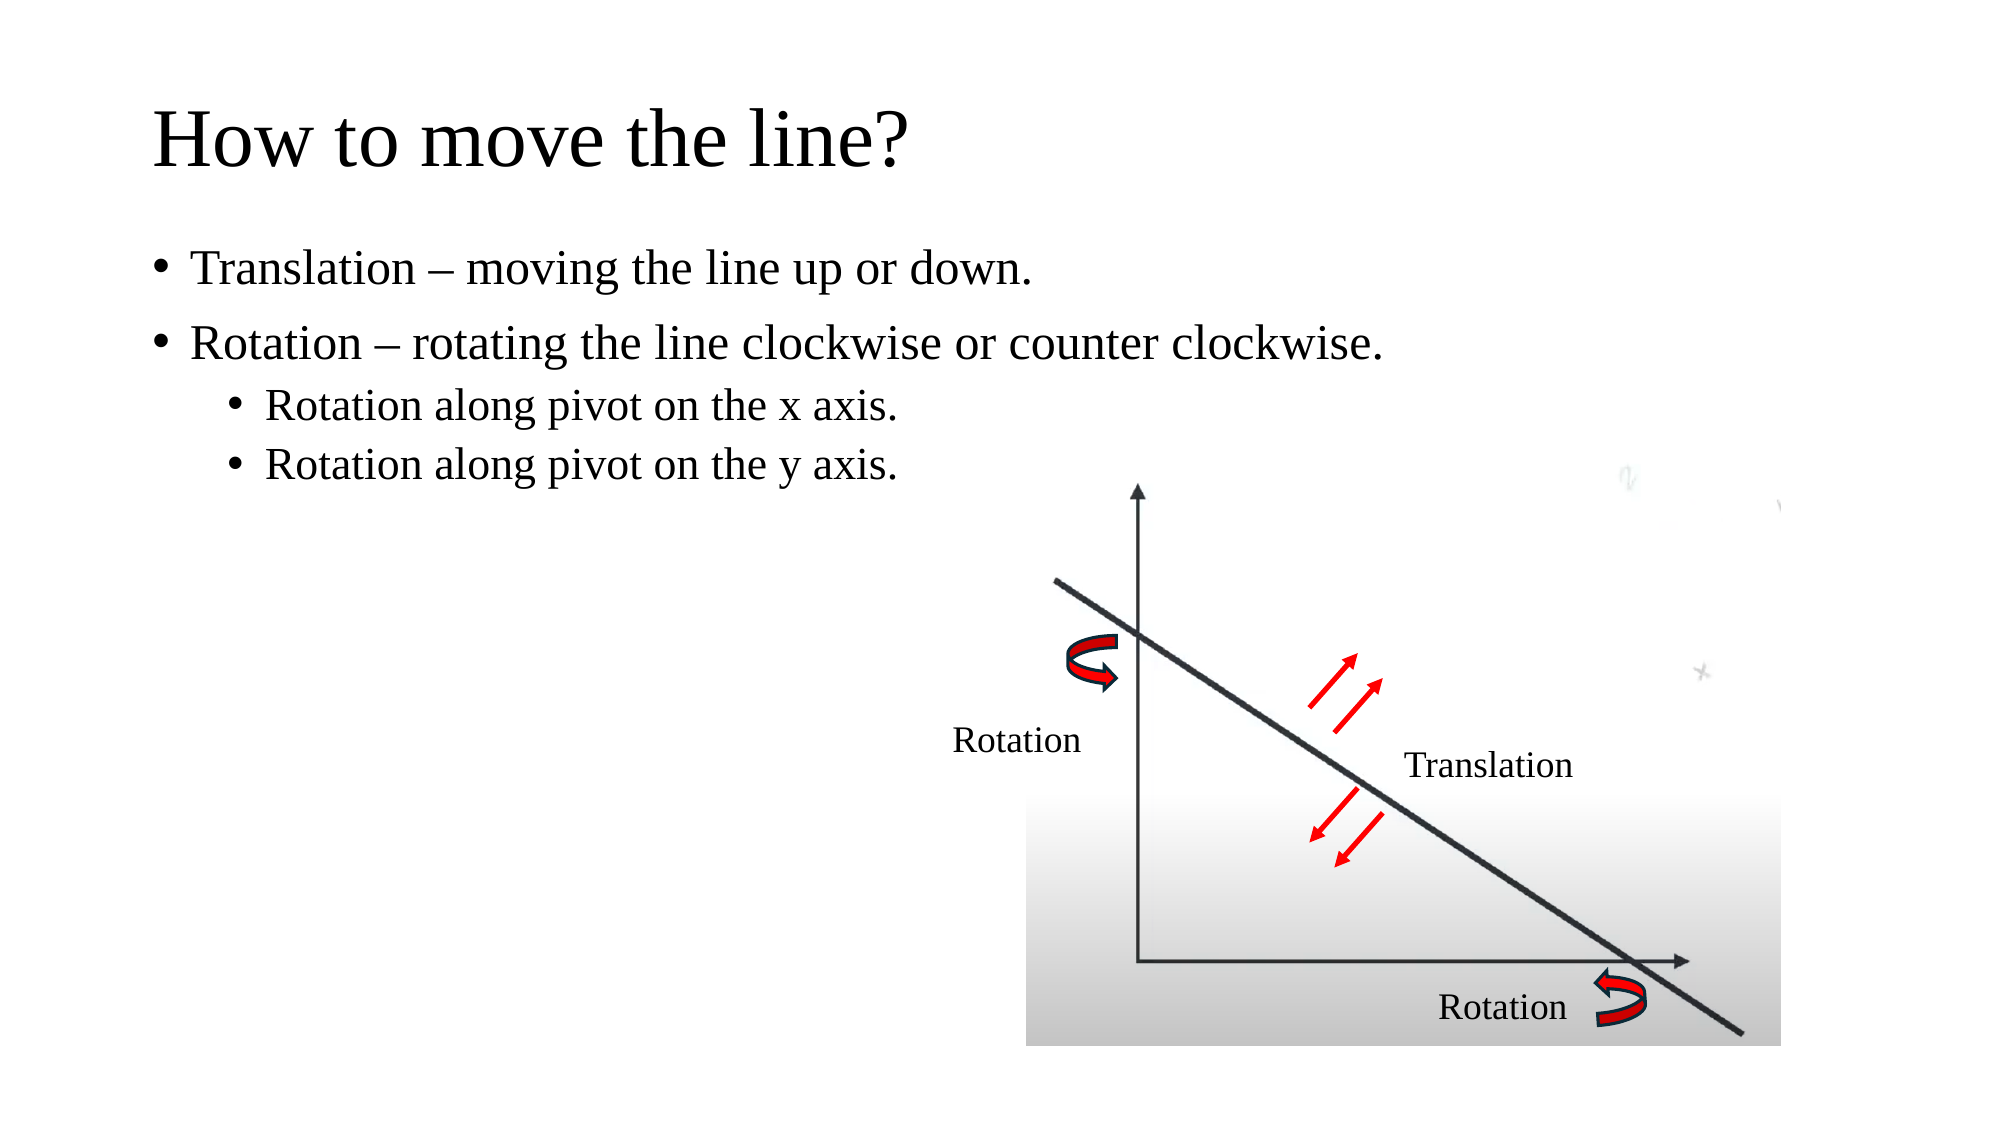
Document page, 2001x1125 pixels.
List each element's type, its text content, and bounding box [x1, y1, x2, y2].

text_box Rotation [937, 707, 1025, 768]
title How to move the line? [137, 59, 1863, 219]
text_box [1333, 677, 1384, 734]
list Translation – moving the line up or down. Rotation – rotating the line clockwise or counter clockwise. Rotation along pivot on the x axis. Rotation along pivot on the y axis. [137, 233, 1863, 948]
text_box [1333, 812, 1384, 868]
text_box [1308, 652, 1359, 709]
picture [1025, 460, 1782, 1046]
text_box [1308, 787, 1359, 844]
